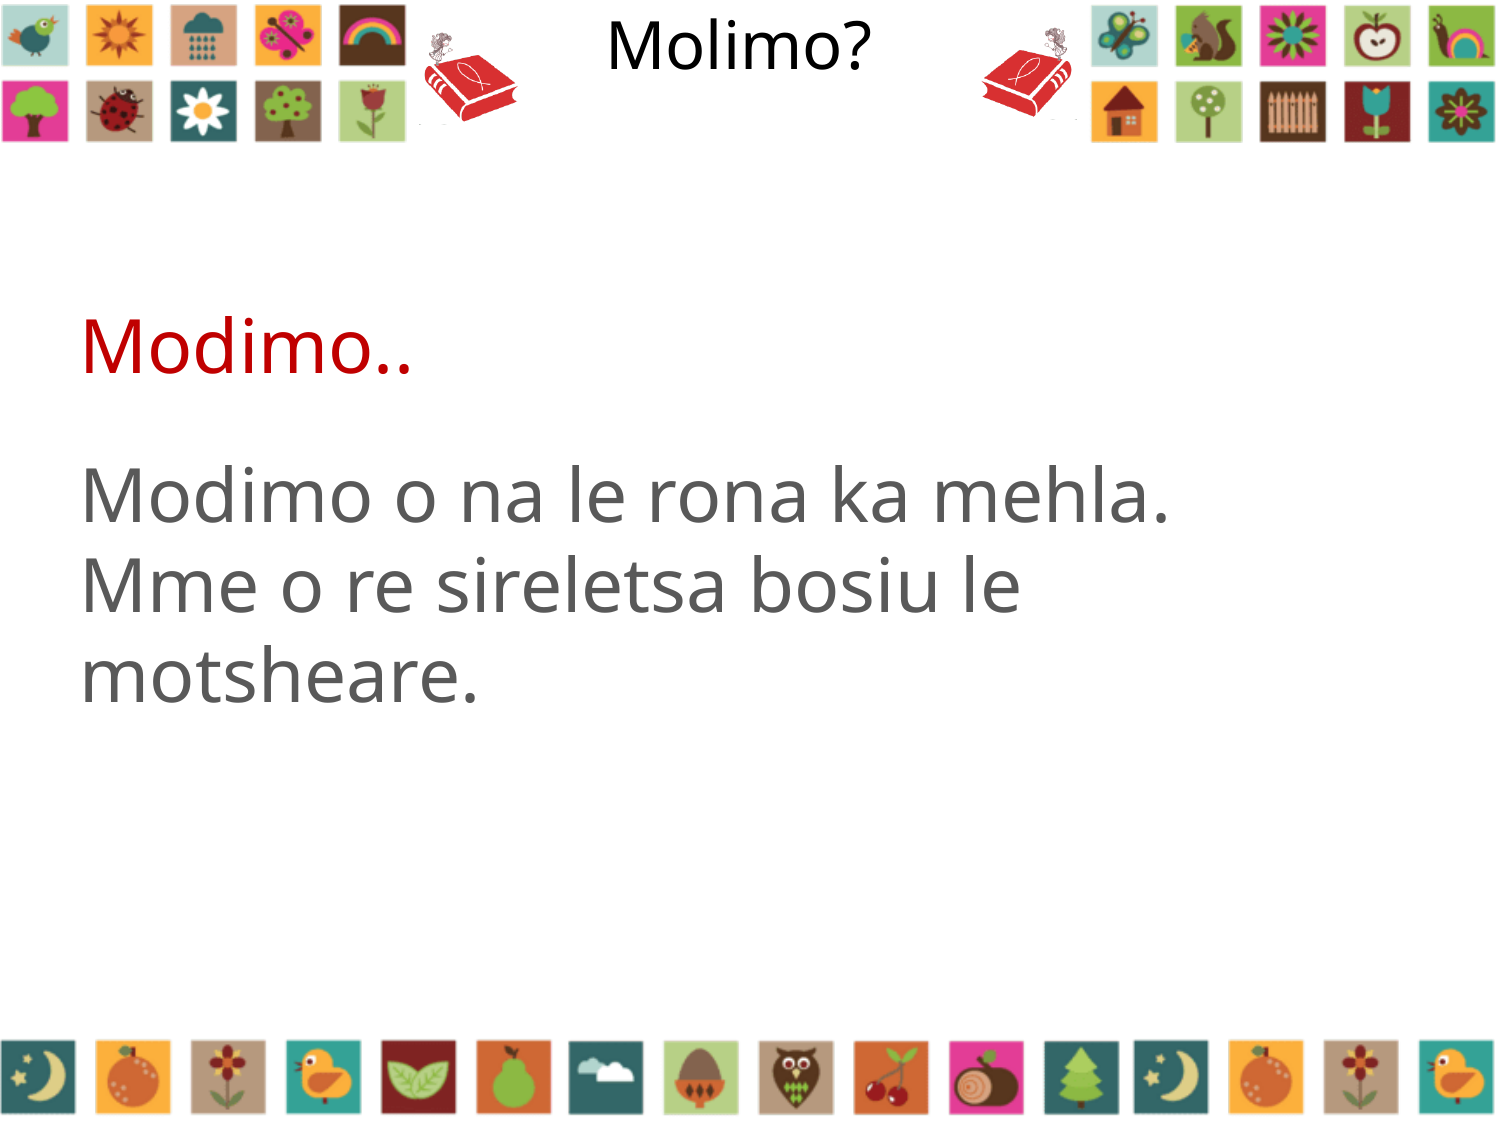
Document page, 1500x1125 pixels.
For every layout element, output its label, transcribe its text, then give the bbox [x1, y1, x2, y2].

picture [0, 3, 550, 150]
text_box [0, 1028, 1500, 1118]
text_box Modimo.. [64, 290, 1412, 396]
text_box Modimo o na le rona ka mehla. Mme o re sireletsa bosiu le motsheare. [64, 440, 1412, 725]
picture [950, 3, 1500, 150]
text_box Molimo? [414, 0, 1080, 91]
